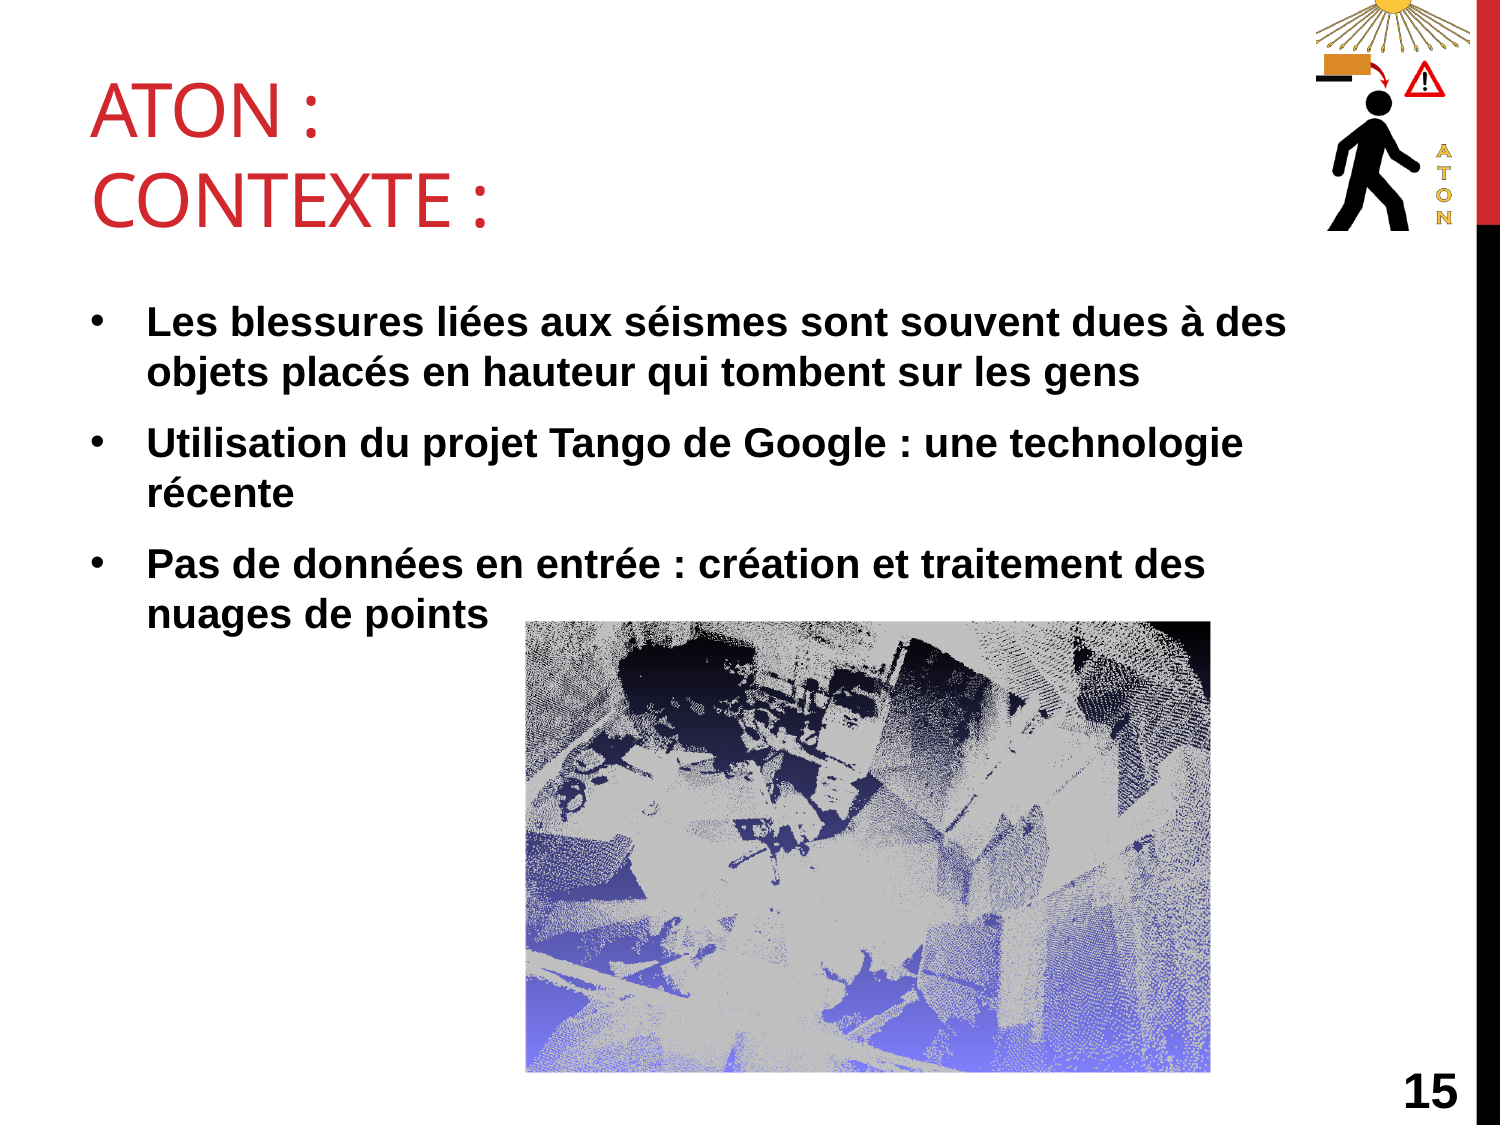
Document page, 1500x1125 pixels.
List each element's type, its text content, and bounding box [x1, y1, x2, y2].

picture [525, 620, 1212, 1074]
slide_number 15 [1387, 1058, 1483, 1119]
picture [1316, 0, 1471, 231]
title ATON : Contexte : [75, 25, 1025, 250]
list Les blessures liées aux séismes sont souvent dues à des objets placés en hauteur qui tombent sur les gens Utilisation du projet Tango de Google : une technologie récente Pas de données en entrée : création et traitement des nuages de points [75, 287, 1325, 1005]
